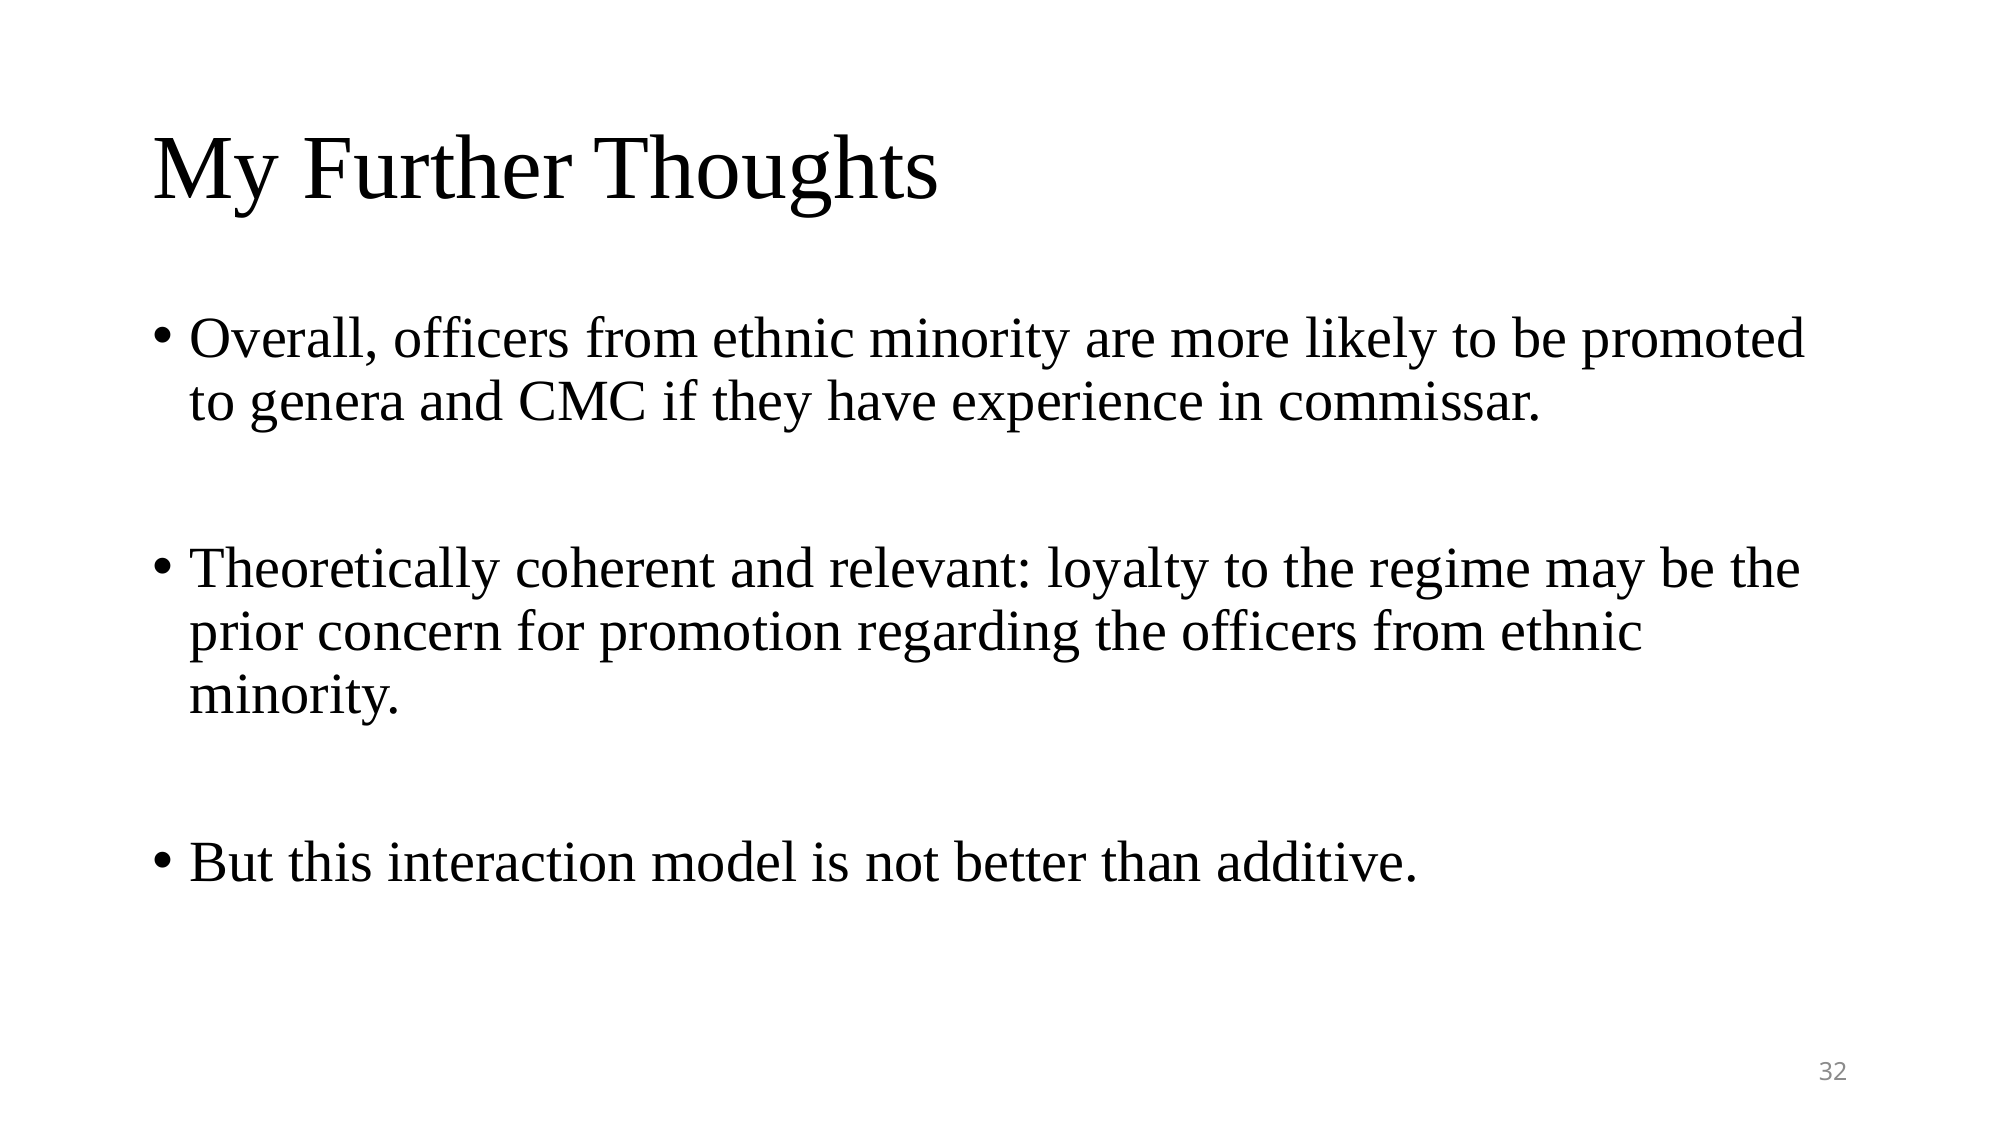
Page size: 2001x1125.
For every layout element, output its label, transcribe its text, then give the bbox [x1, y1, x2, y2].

slide_number 32 [1412, 1042, 1863, 1103]
list Overall, officers from ethnic minority are more likely to be promoted to genera and CMC if they have experience in commissar. Theoretically coherent and relevant: loyalty to the regime may be the prior concern for promotion regarding the officers from ethnic minority. But this interaction model is not better than additive. [137, 299, 1863, 1014]
title My Further Thoughts [137, 59, 1863, 278]
